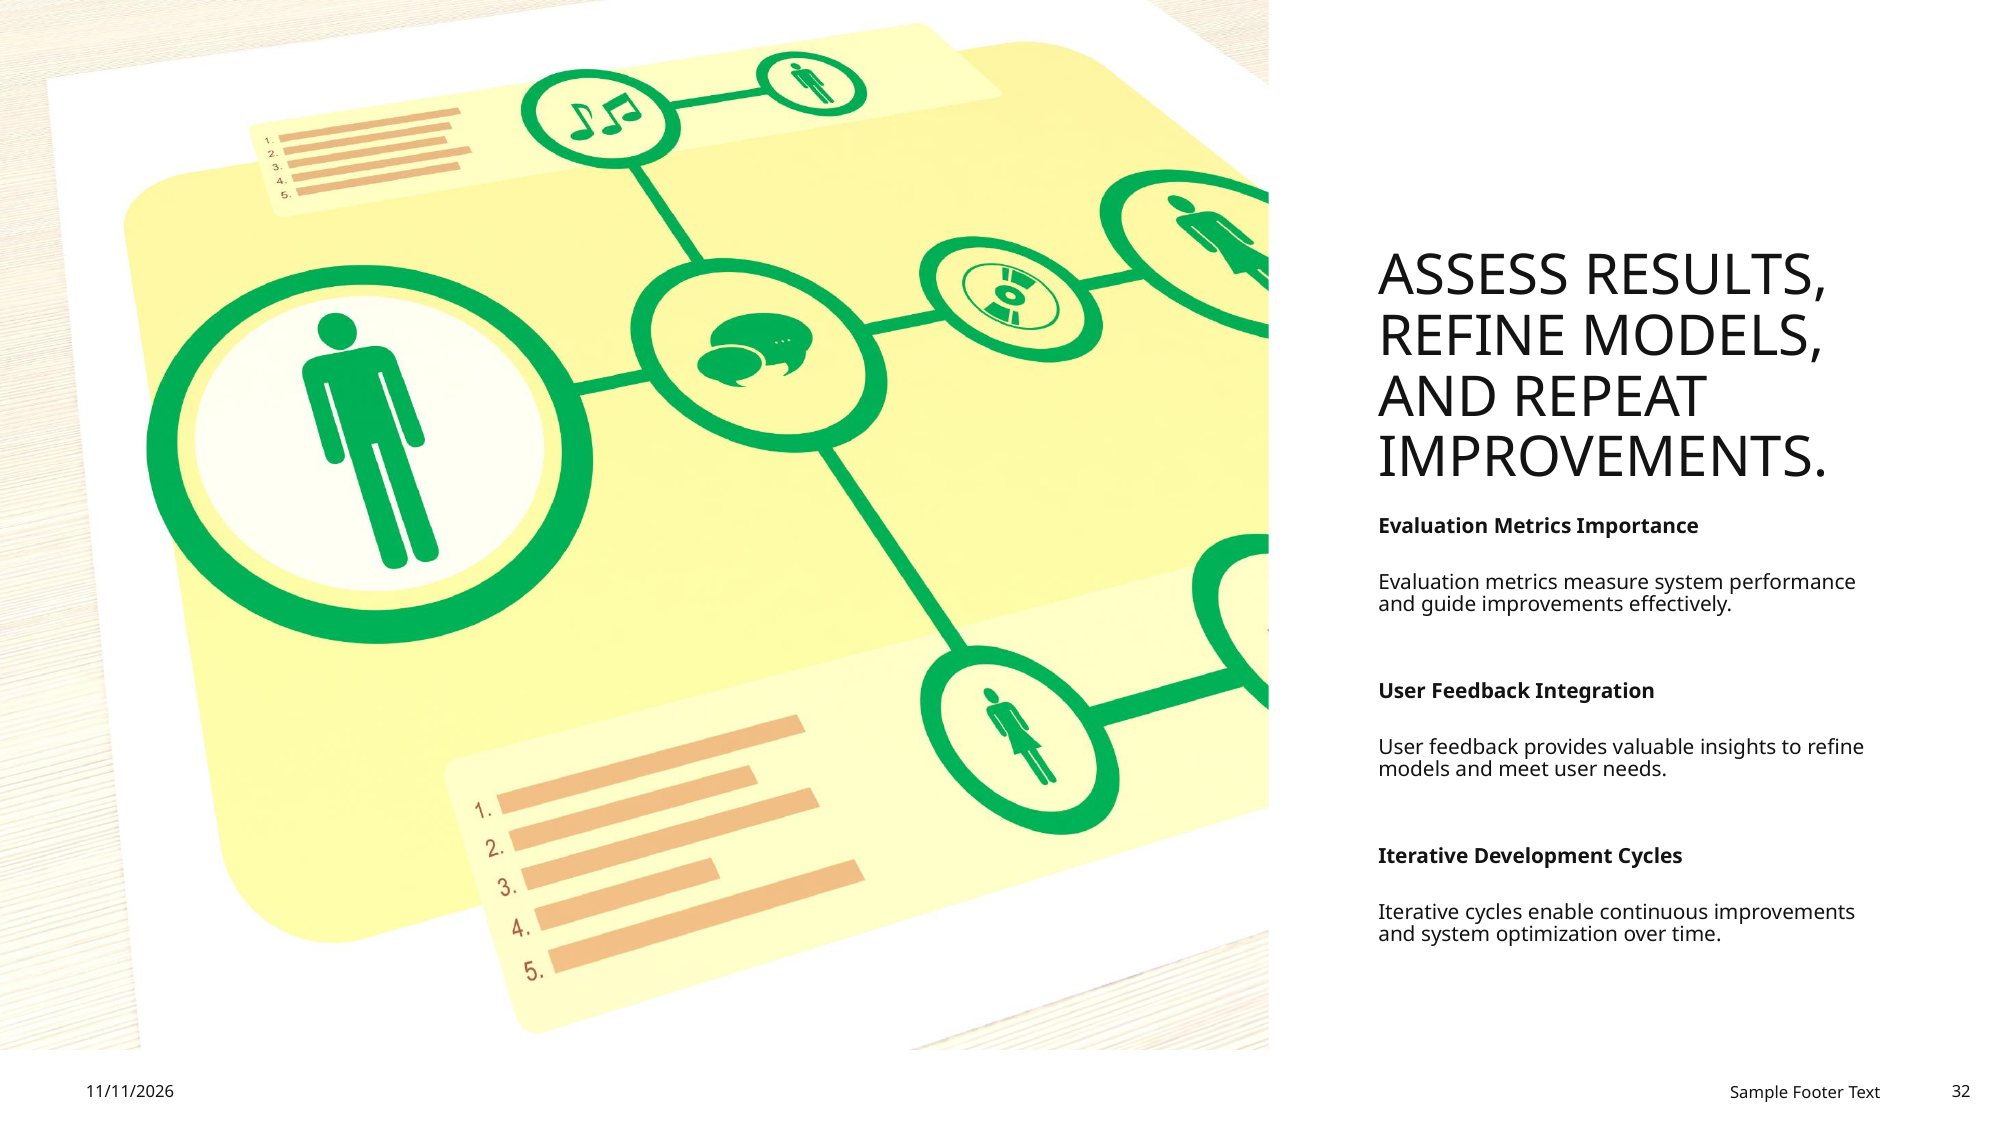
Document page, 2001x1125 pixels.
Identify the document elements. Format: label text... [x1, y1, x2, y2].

footer Sample Footer Text [1458, 1064, 1896, 1120]
picture [0, 0, 1269, 1050]
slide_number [70, 1064, 537, 1120]
slide_number 32 [1910, 1064, 1986, 1120]
title Assess Results, Refine Models, and Repeat Improvements. [1363, 176, 1901, 497]
text_box Evaluation Metrics Importance Evaluation metrics measure system performance and guide improvements effectively. User Feedback Integration User feedback provides valuable insights to refine models and meet user needs. Iterative Development Cycles Iterative cycles enable continuous improvements and system optimization over time. [1363, 508, 1901, 993]
